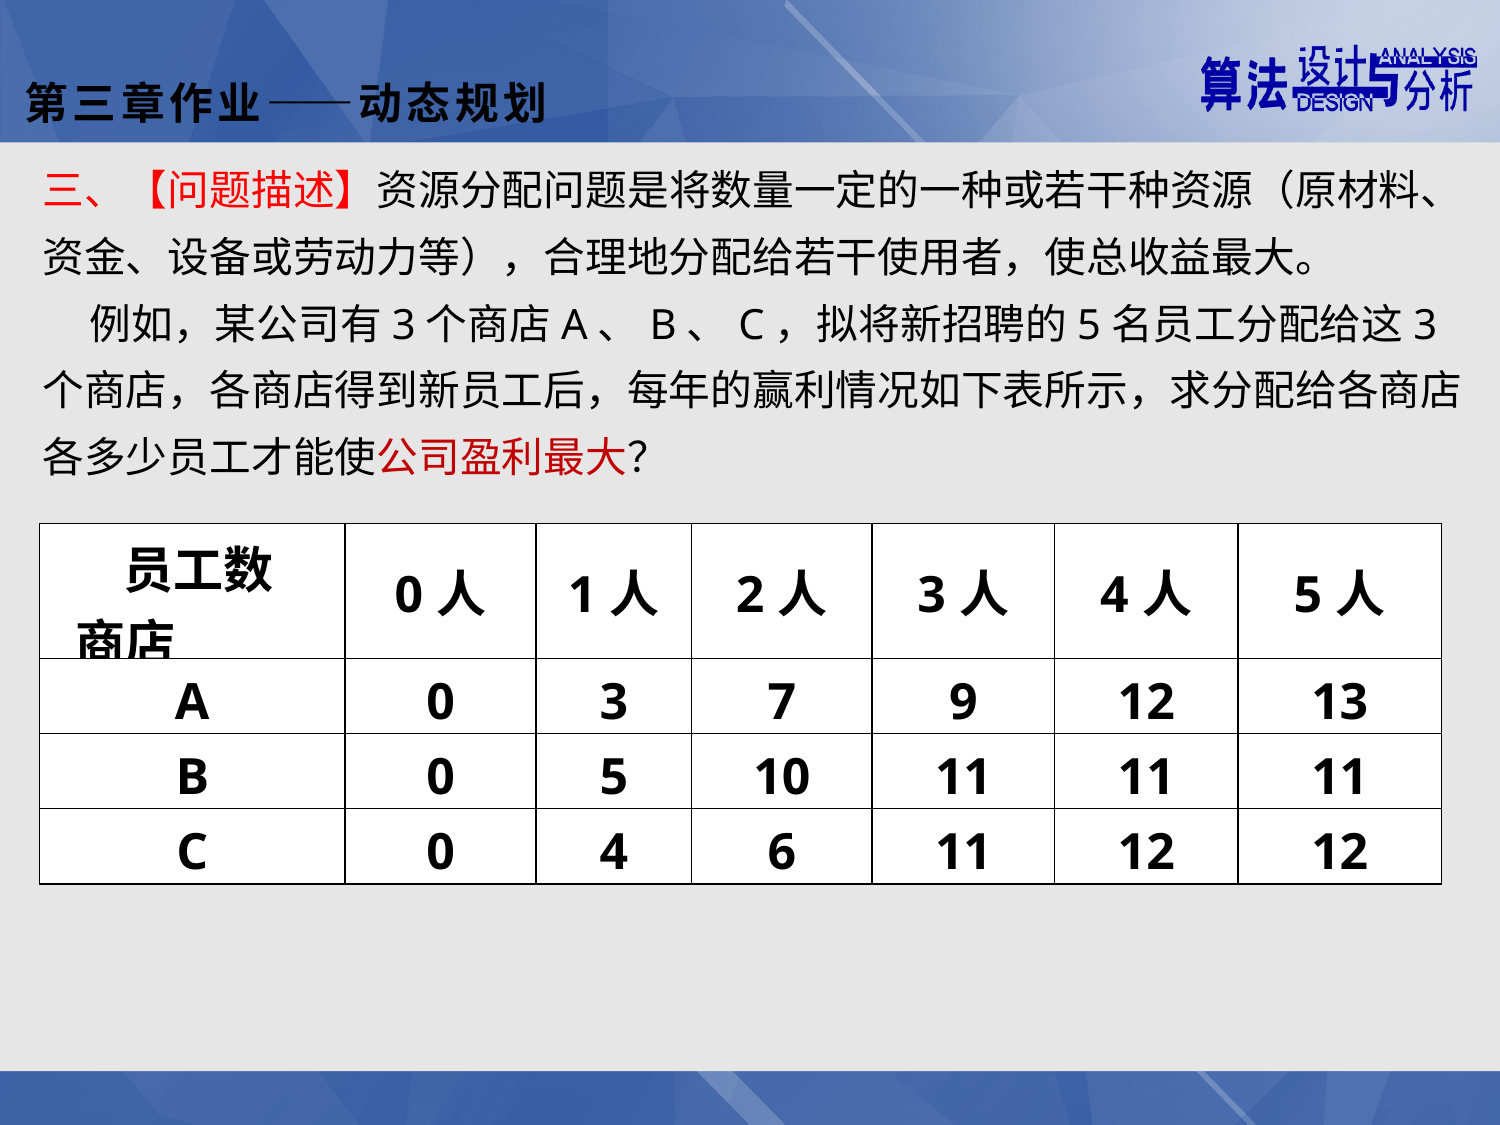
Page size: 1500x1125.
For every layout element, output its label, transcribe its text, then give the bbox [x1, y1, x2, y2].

table_cell 12 [1055, 809, 1237, 883]
table_cell 12 [1239, 809, 1441, 883]
text_box 三、【问题描述】资源分配问题是将数量一定的一种或若干种资源（原材料、资金、设备或劳动力等），合理地分配给若干使用者，使总收益最大。 例如，某公司有3个商店A、B、C，拟将新招聘的5名员工分配给这3个商店，各商店得到新员工后，每年的赢利情况如下表所示，求分配给各商店各多少员工才能使公司盈利最大？ [27, 140, 1500, 489]
table_cell 9 [873, 659, 1054, 733]
table_cell 13 [1239, 659, 1441, 733]
text_box 第三章作业——动态规划 [12, 50, 988, 151]
table_cell A [40, 659, 344, 733]
table_cell 10 [692, 734, 871, 808]
table_cell 6 [692, 809, 871, 883]
table_header 2人 [692, 524, 871, 658]
table_cell 11 [1239, 734, 1441, 808]
table_header 员工数 商店 [40, 524, 344, 658]
table_cell 5 [537, 734, 691, 808]
table_cell 3 [537, 659, 691, 733]
table_cell 12 [1055, 659, 1237, 733]
table_header 4人 [1055, 524, 1237, 658]
table_cell 0 [346, 809, 535, 883]
table_cell 11 [1055, 734, 1237, 808]
table_cell 0 [346, 734, 535, 808]
picture [1180, 0, 1500, 140]
table_cell 11 [873, 734, 1054, 808]
table_cell 4 [537, 809, 691, 883]
table_cell 0 [346, 659, 535, 733]
table_header 5人 [1239, 524, 1441, 658]
table_header 1人 [537, 524, 691, 658]
table_header 0人 [346, 524, 535, 658]
table_header 3人 [873, 524, 1054, 658]
table_cell 7 [692, 659, 871, 733]
table_cell C [40, 809, 344, 883]
table_cell B [40, 734, 344, 808]
table_cell 11 [873, 809, 1054, 883]
